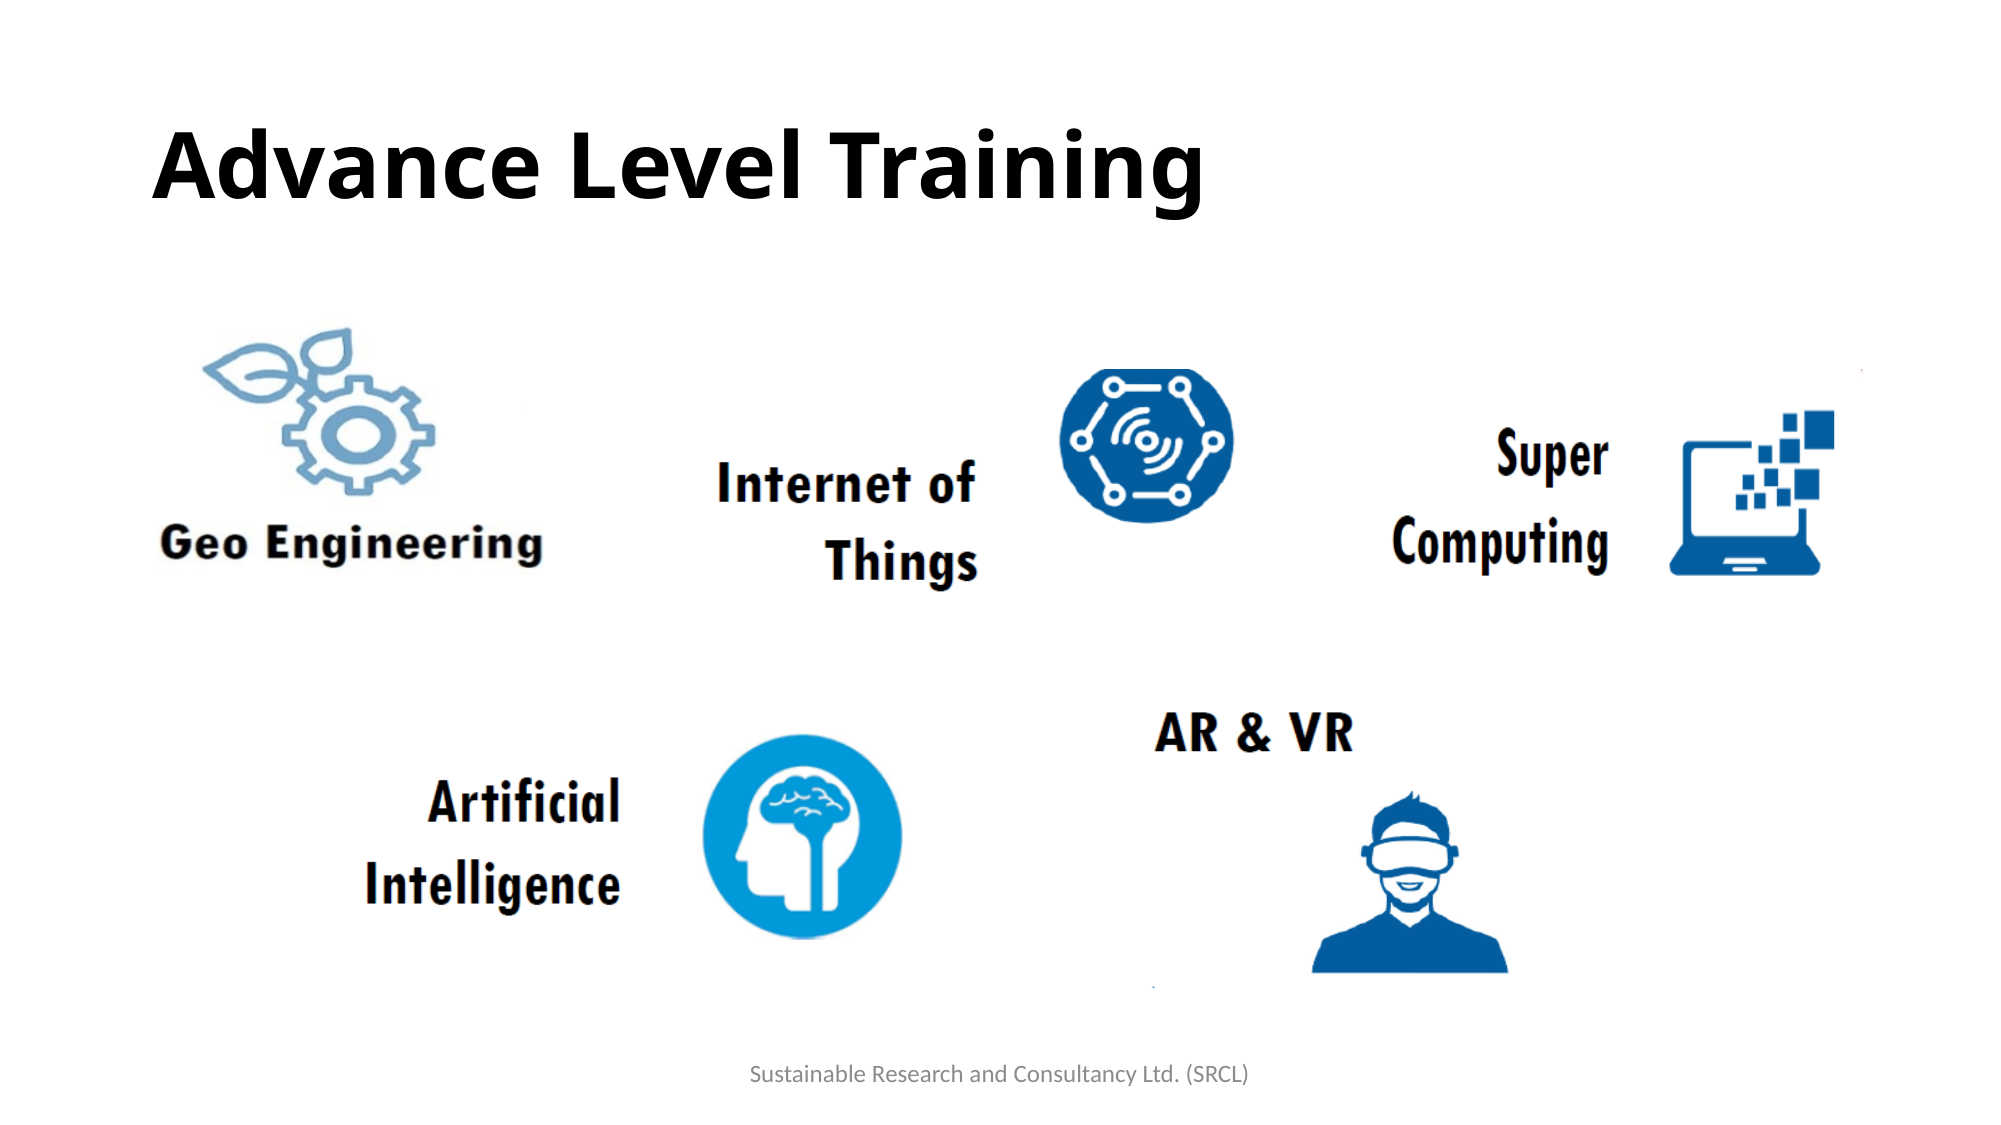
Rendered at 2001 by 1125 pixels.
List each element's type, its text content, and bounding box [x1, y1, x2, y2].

picture [1126, 690, 1550, 988]
picture [344, 732, 933, 951]
title Advance Level Training [137, 59, 1863, 278]
footer Sustainable Research and Consultancy Ltd. (SRCL) [662, 1042, 1338, 1103]
picture [662, 369, 1251, 615]
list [137, 317, 544, 615]
picture [1307, 369, 1862, 615]
